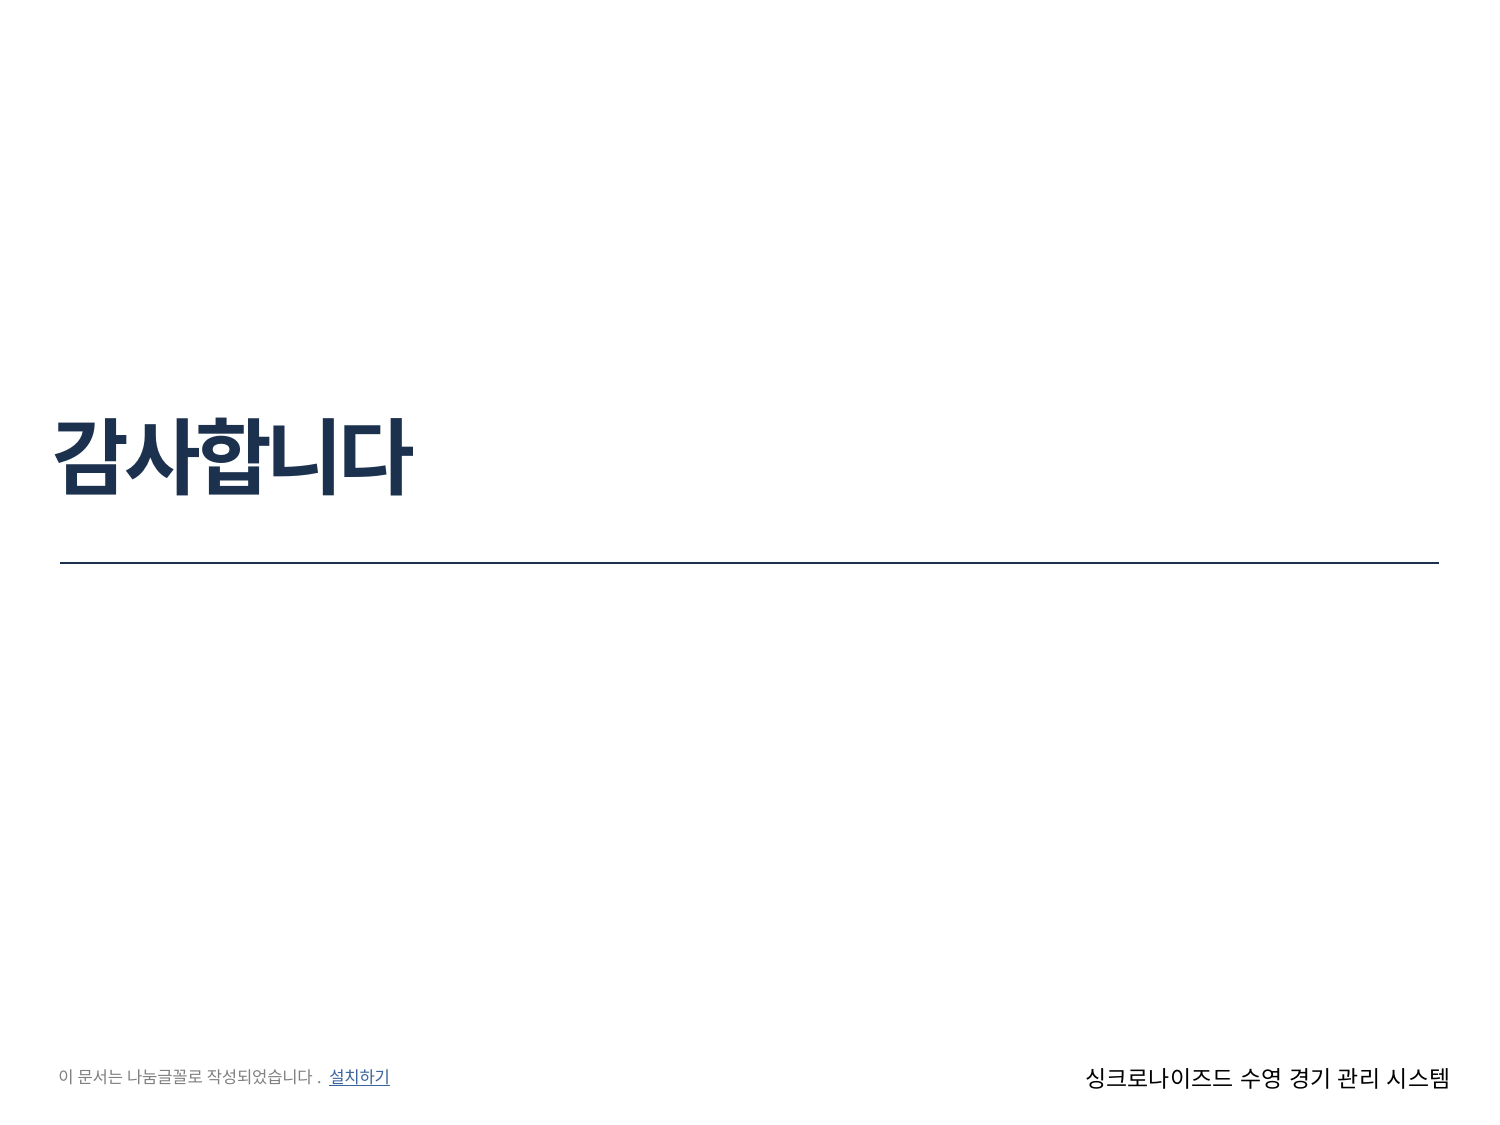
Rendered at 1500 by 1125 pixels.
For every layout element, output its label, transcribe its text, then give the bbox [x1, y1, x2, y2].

text_box 싱크로나이즈드 수영 경기 관리 시스템 [1070, 1057, 1500, 1100]
text_box 이 문서는 나눔글꼴로 작성되었습니다. 설치하기 [43, 1047, 569, 1123]
title 감사합니다 [37, 397, 608, 569]
